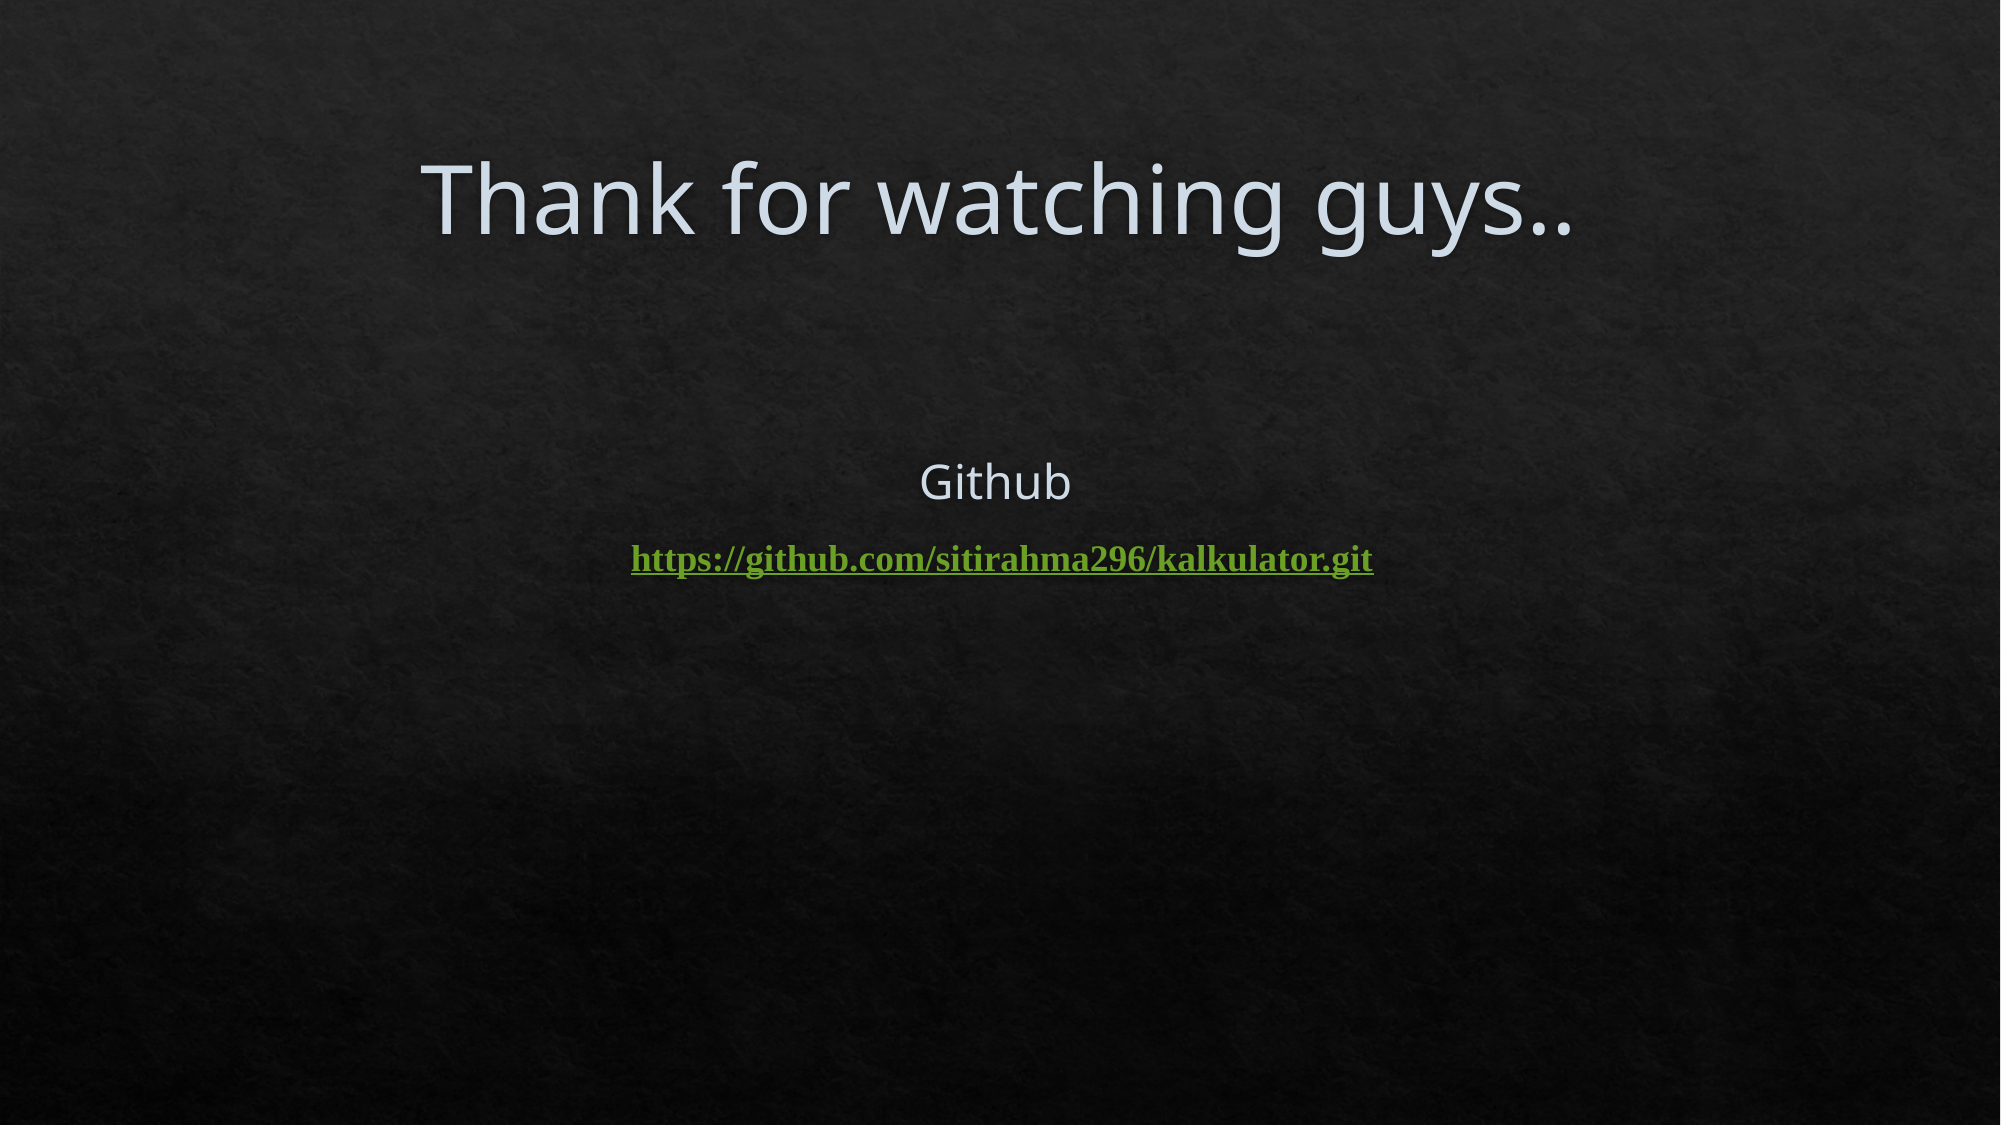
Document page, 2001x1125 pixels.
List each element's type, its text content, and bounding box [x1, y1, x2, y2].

list Github https://github.com/sitirahma296/kalkulator.git [149, 438, 1849, 950]
title Thank for watching guys.. [149, 99, 1849, 307]
